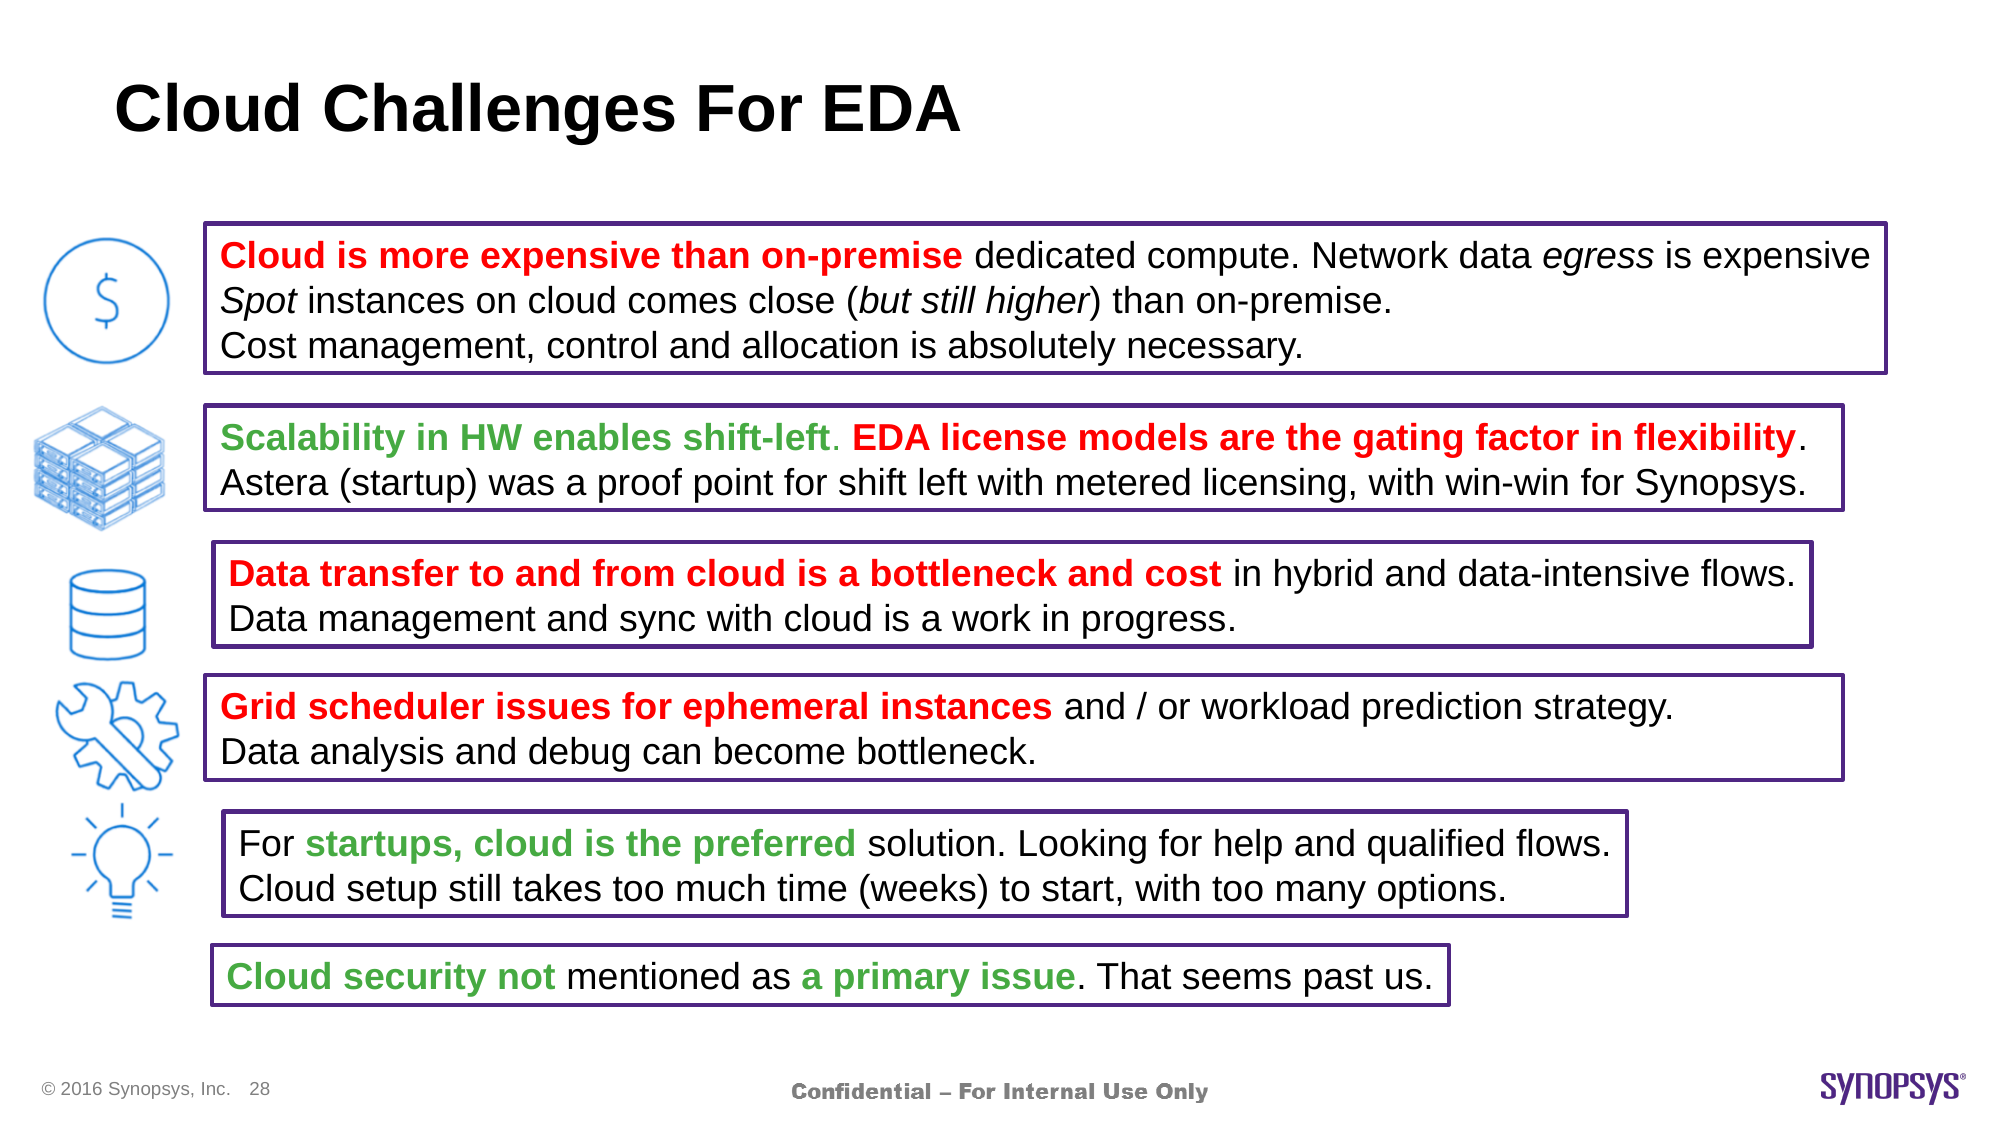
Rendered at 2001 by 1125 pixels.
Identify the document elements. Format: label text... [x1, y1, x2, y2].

title Cloud Challenges For EDA [99, 11, 2000, 199]
text_box Cloud security not mentioned as a primary issue. That seems past us. [210, 943, 1451, 1007]
picture [50, 671, 186, 797]
text_box Grid scheduler issues for ephemeral instances and / or workload prediction strategy. Data analysis and debug can become bottleneck. [203, 673, 1845, 782]
picture [23, 397, 177, 538]
picture [60, 801, 182, 927]
picture [778, 1073, 1222, 1109]
picture [31, 228, 184, 373]
picture [1821, 1073, 1966, 1109]
text_box Scalability in HW enables shift-left. EDA license models are the gating factor in flexibility. Astera (startup) was a proof point for shift left with metered licensing, with win-win for Synopsys. [203, 403, 1845, 512]
text_box Data transfer to and from cloud is a bottleneck and cost in hybrid and data-intensive flows. Data management and sync with cloud is a work in progress. [211, 540, 1814, 649]
picture [59, 561, 156, 666]
text_box Cloud is more expensive than on-premise dedicated compute. Network data egress is expensive Spot instances on cloud comes close (but still higher) than on-premise. Cost management, control and allocation is absolutely necessary. [203, 221, 1888, 375]
text_box For startups, cloud is the preferred solution. Looking for help and qualified flows. Cloud setup still takes too much time (weeks) to start, with too many options. [221, 809, 1629, 918]
